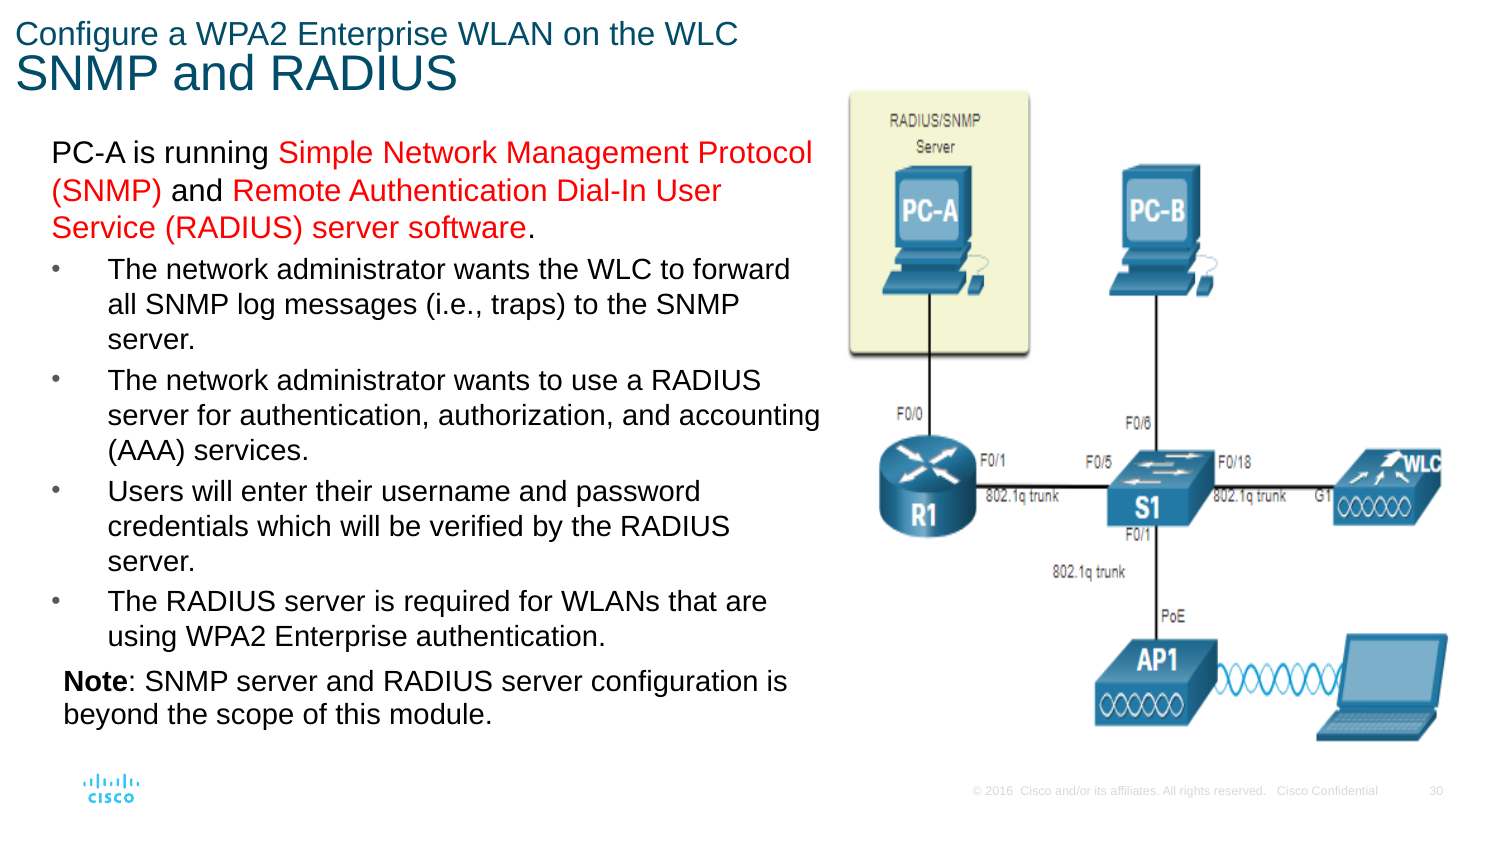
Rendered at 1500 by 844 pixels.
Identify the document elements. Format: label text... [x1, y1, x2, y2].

list PC-A is running Simple Network Management Protocol (SNMP) and Remote Authentication Dial-In User Service (RADIUS) server software. The network administrator wants the WLC to forward all SNMP log messages (i.e., traps) to the SNMP server. The network administrator wants to use a RADIUS server for authentication, authorization, and accounting (AAA) services. Users will enter their username and password credentials which will be verified by the RADIUS server. The RADIUS server is required for WLANs that are using WPA2 Enterprise authentication. Note: SNMP server and RADIUS server configuration is beyond the scope of this module. [36, 124, 835, 731]
picture [840, 79, 1462, 760]
title Configure a WPA2 Enterprise WLAN on the WLC SNMP and RADIUS [0, 0, 1369, 121]
